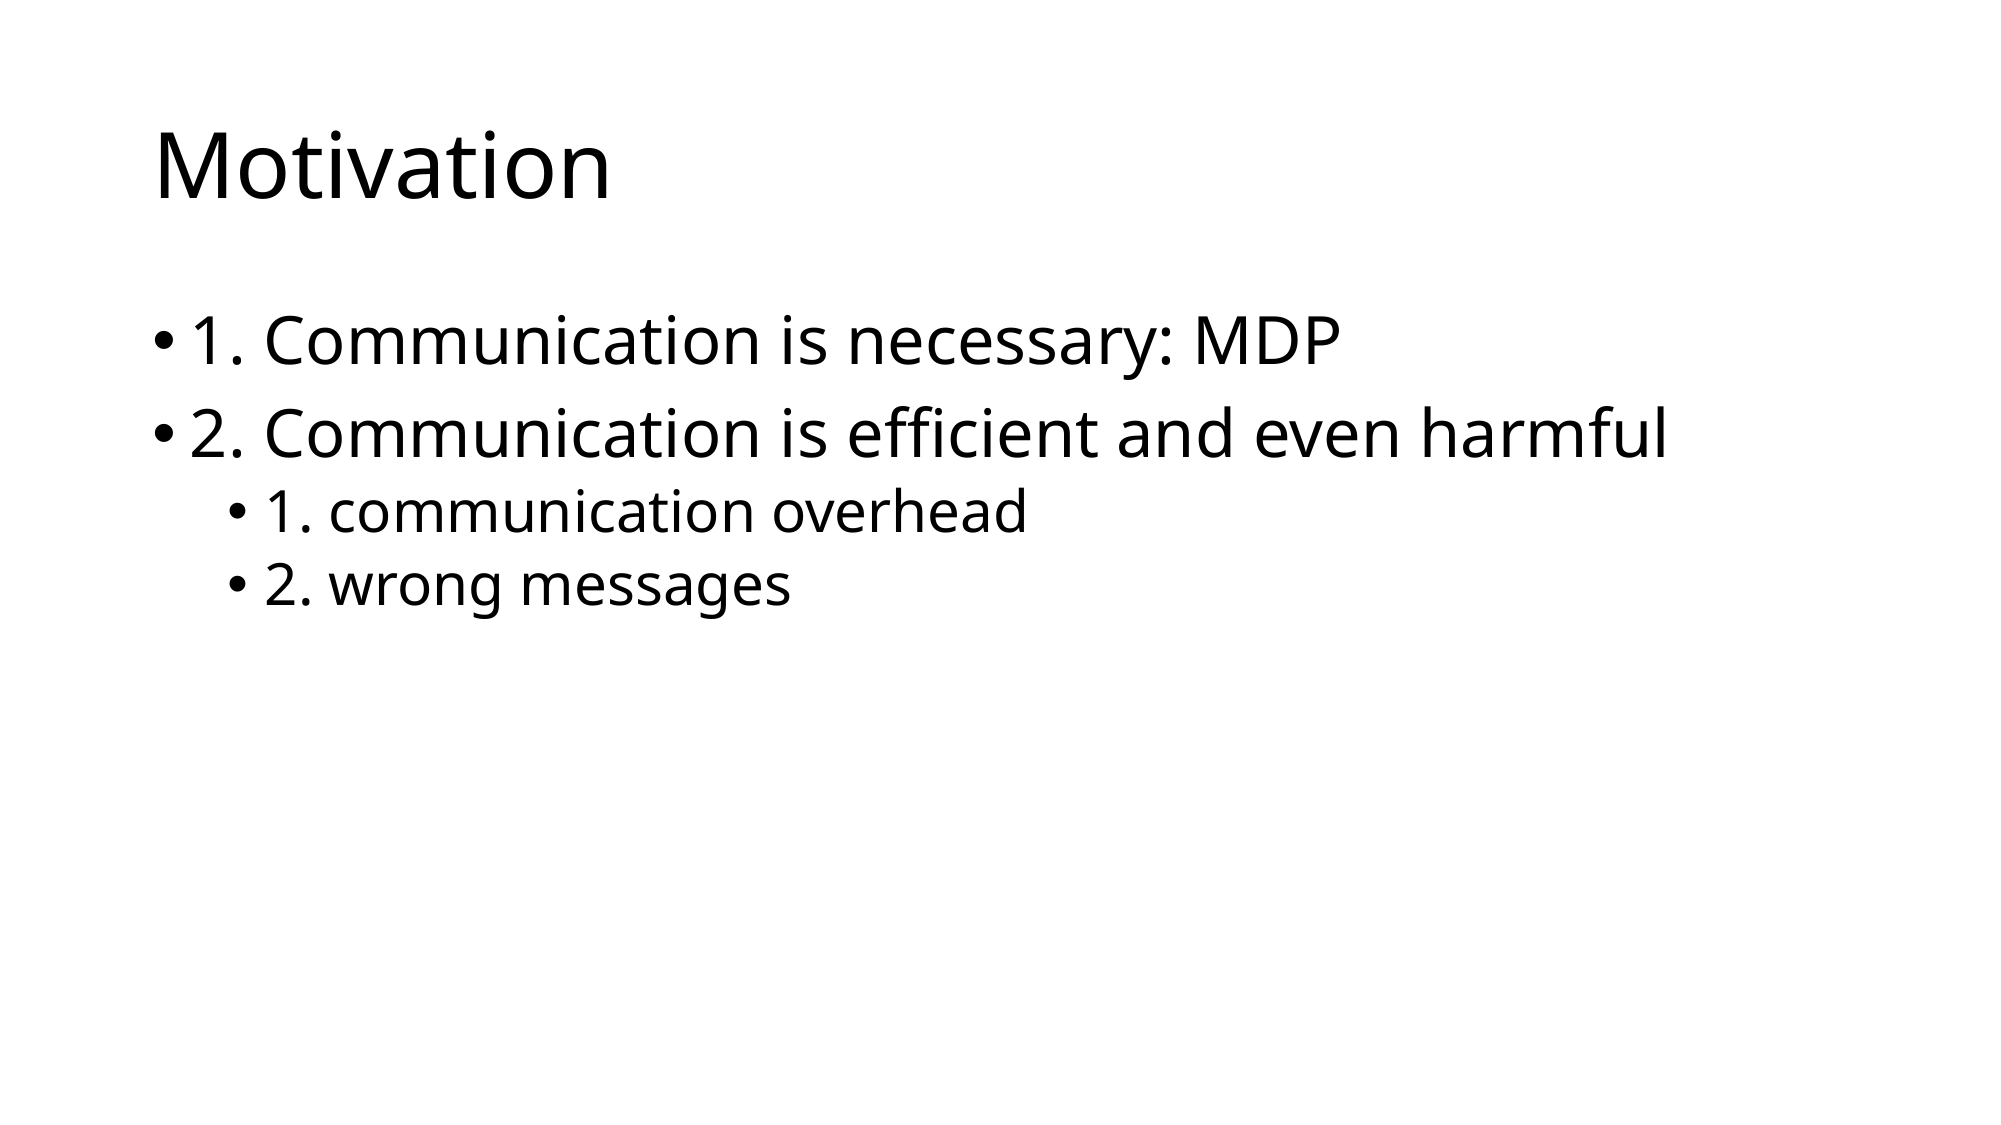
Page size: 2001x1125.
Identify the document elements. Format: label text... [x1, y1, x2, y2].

title Motivation [137, 59, 1863, 278]
list 1. Communication is necessary: MDP 2. Communication is efficient and even harmful 1. communication overhead 2. wrong messages [137, 299, 1863, 1014]
